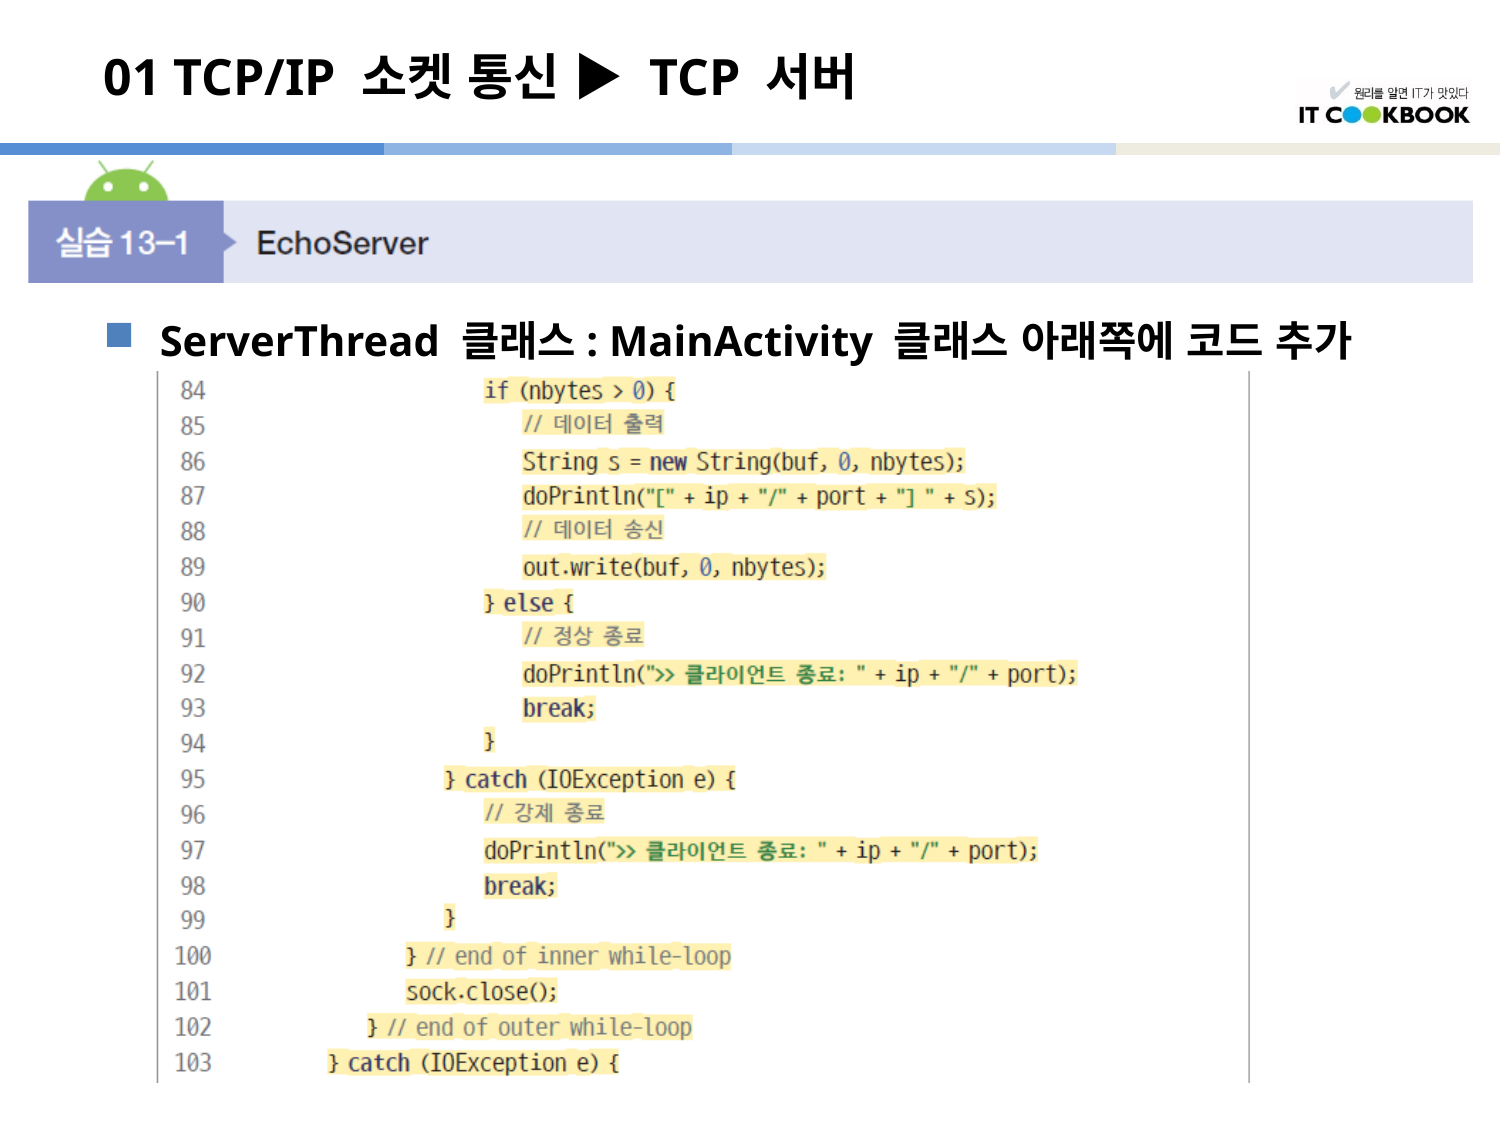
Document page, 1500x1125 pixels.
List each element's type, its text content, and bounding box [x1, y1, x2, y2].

title 01 TCP/IP 소켓 통신 ▶ TCP 서버 [88, 30, 1330, 121]
list ServerThread 클래스: MainActivity 클래스 아래쪽에 코드 추가 [88, 292, 1436, 1083]
picture [147, 371, 1260, 1083]
picture [1295, 78, 1473, 125]
picture [27, 160, 1473, 283]
